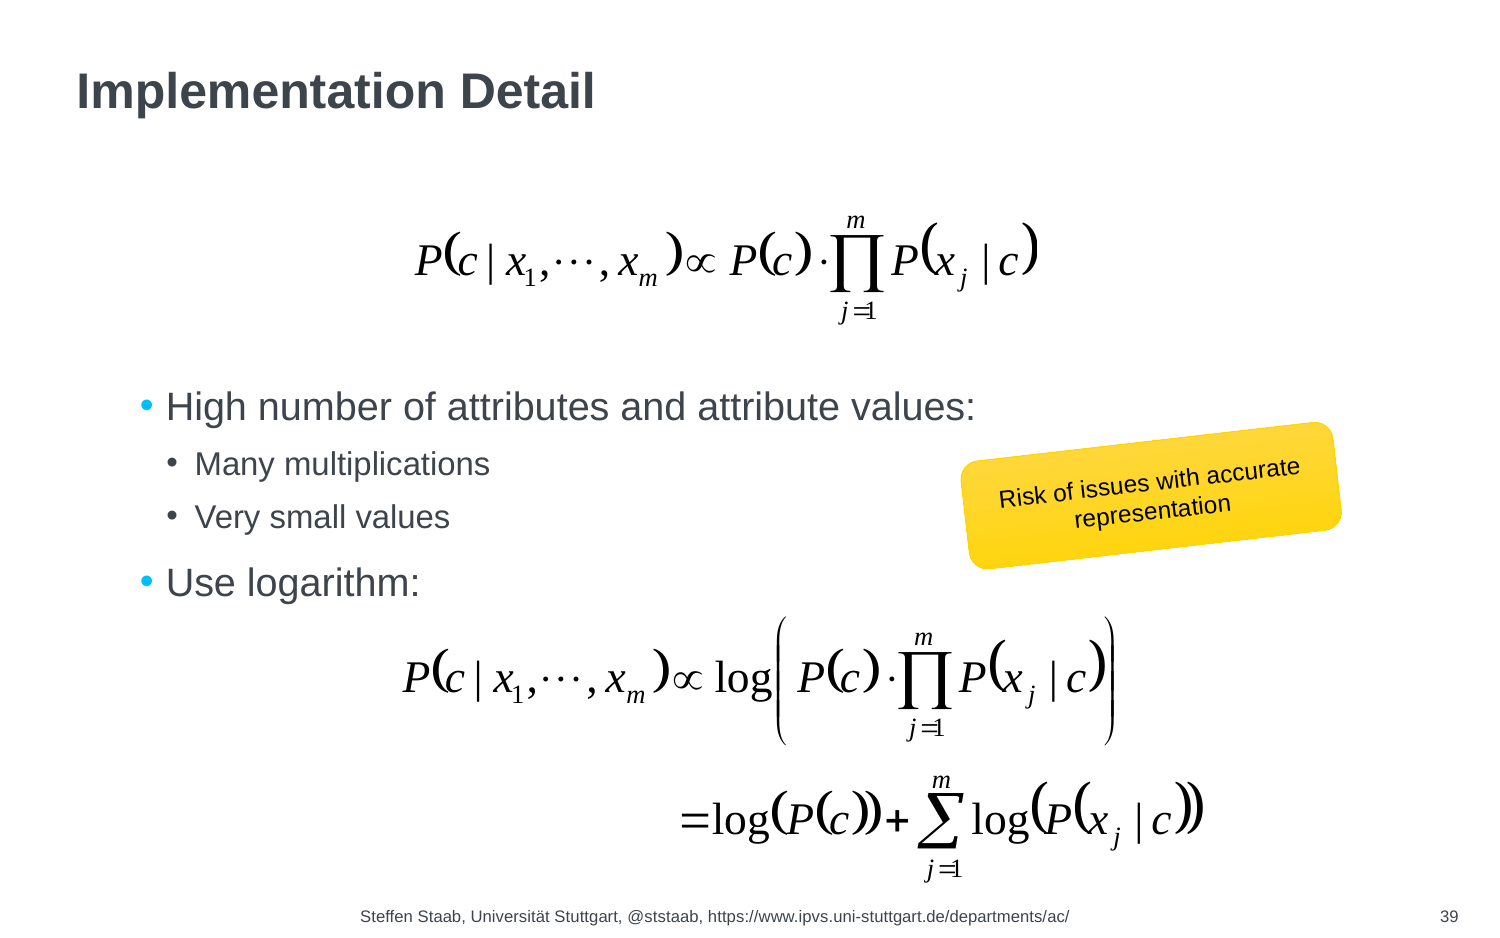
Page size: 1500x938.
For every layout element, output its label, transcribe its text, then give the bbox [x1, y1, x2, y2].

text_box Risk of issues with accurate representation [960, 422, 1342, 570]
list High number of attributes and attribute values: Many multiplications Very small values Use logarithm: [139, 173, 1361, 607]
slide_number 39 [1269, 905, 1459, 926]
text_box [406, 199, 1037, 336]
footer Steffen Staab, Universität Stuttgart, @ststaab, https://www.ipvs.uni-stuttgart.de/departments/ac/ [360, 905, 1247, 926]
title Implementation Detail [76, 64, 1430, 160]
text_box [394, 606, 1203, 894]
